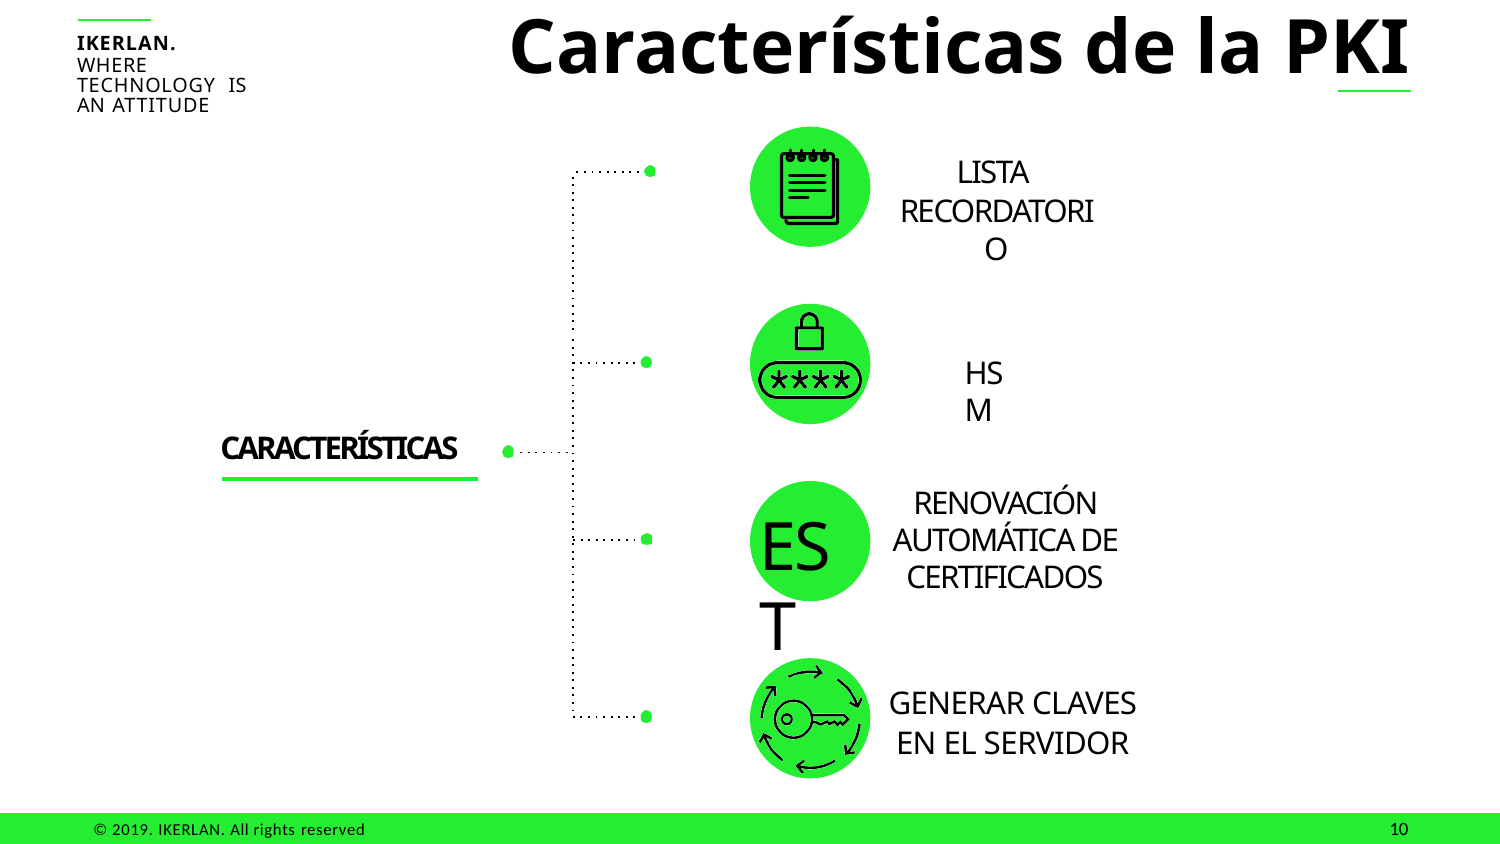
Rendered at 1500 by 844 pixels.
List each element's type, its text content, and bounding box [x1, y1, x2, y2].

text_box [644, 165, 656, 177]
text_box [218, 426, 479, 505]
text_box [640, 356, 652, 368]
title Características de la PKI [348, 0, 1425, 92]
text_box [749, 480, 1152, 602]
text_box [640, 710, 652, 723]
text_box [749, 303, 1029, 425]
text_box [640, 533, 653, 545]
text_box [749, 657, 1145, 779]
text_box [502, 445, 514, 458]
slide_number 10 [1073, 809, 1424, 844]
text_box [749, 126, 1100, 248]
